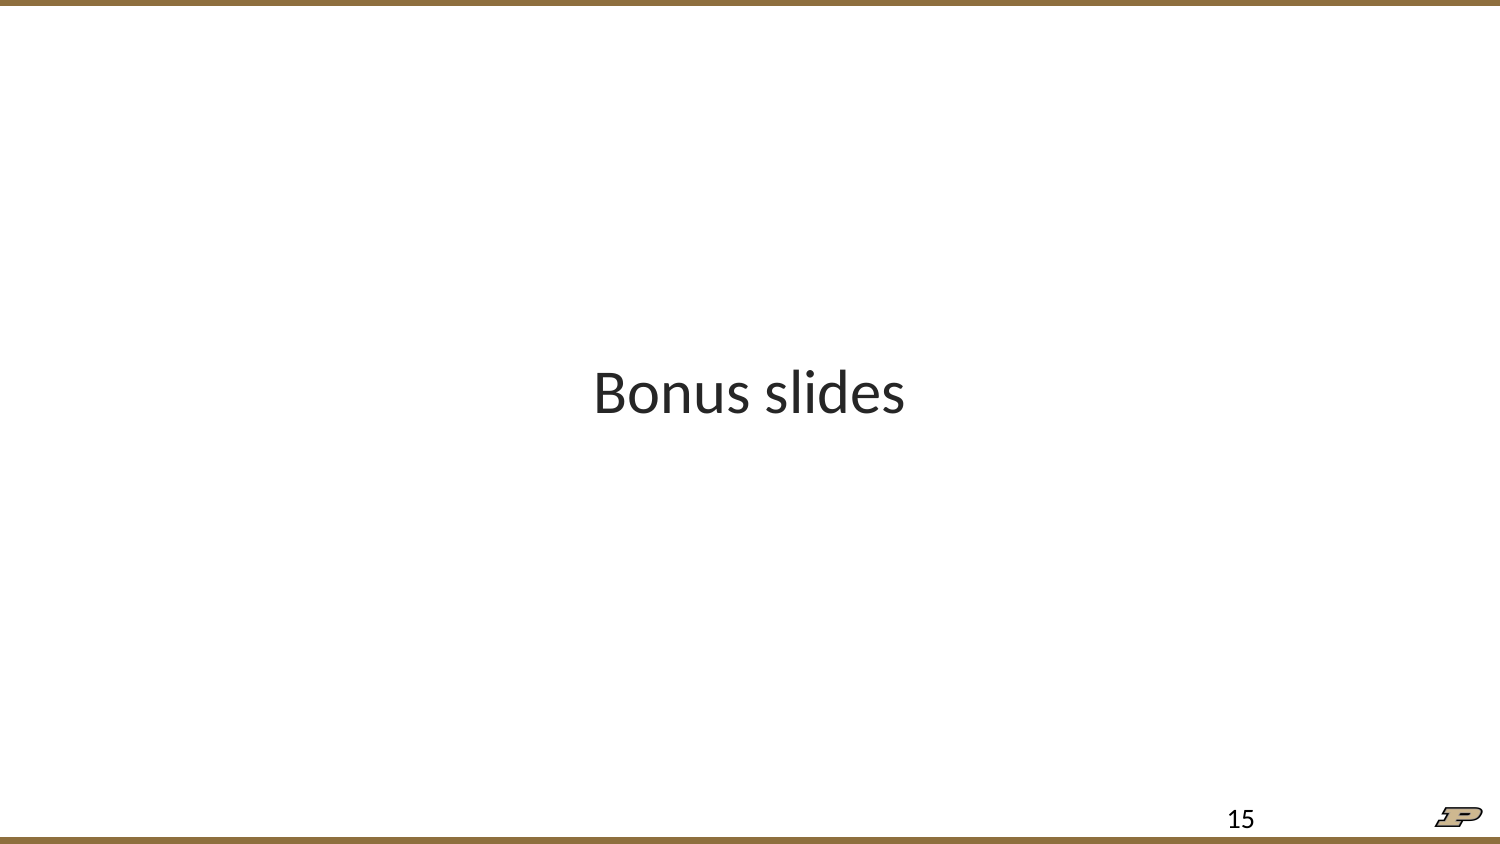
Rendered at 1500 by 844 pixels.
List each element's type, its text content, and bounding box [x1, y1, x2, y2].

title Bonus slides [110, 335, 1390, 508]
text_box ‹#› [1198, 784, 1292, 842]
picture [1434, 807, 1483, 827]
